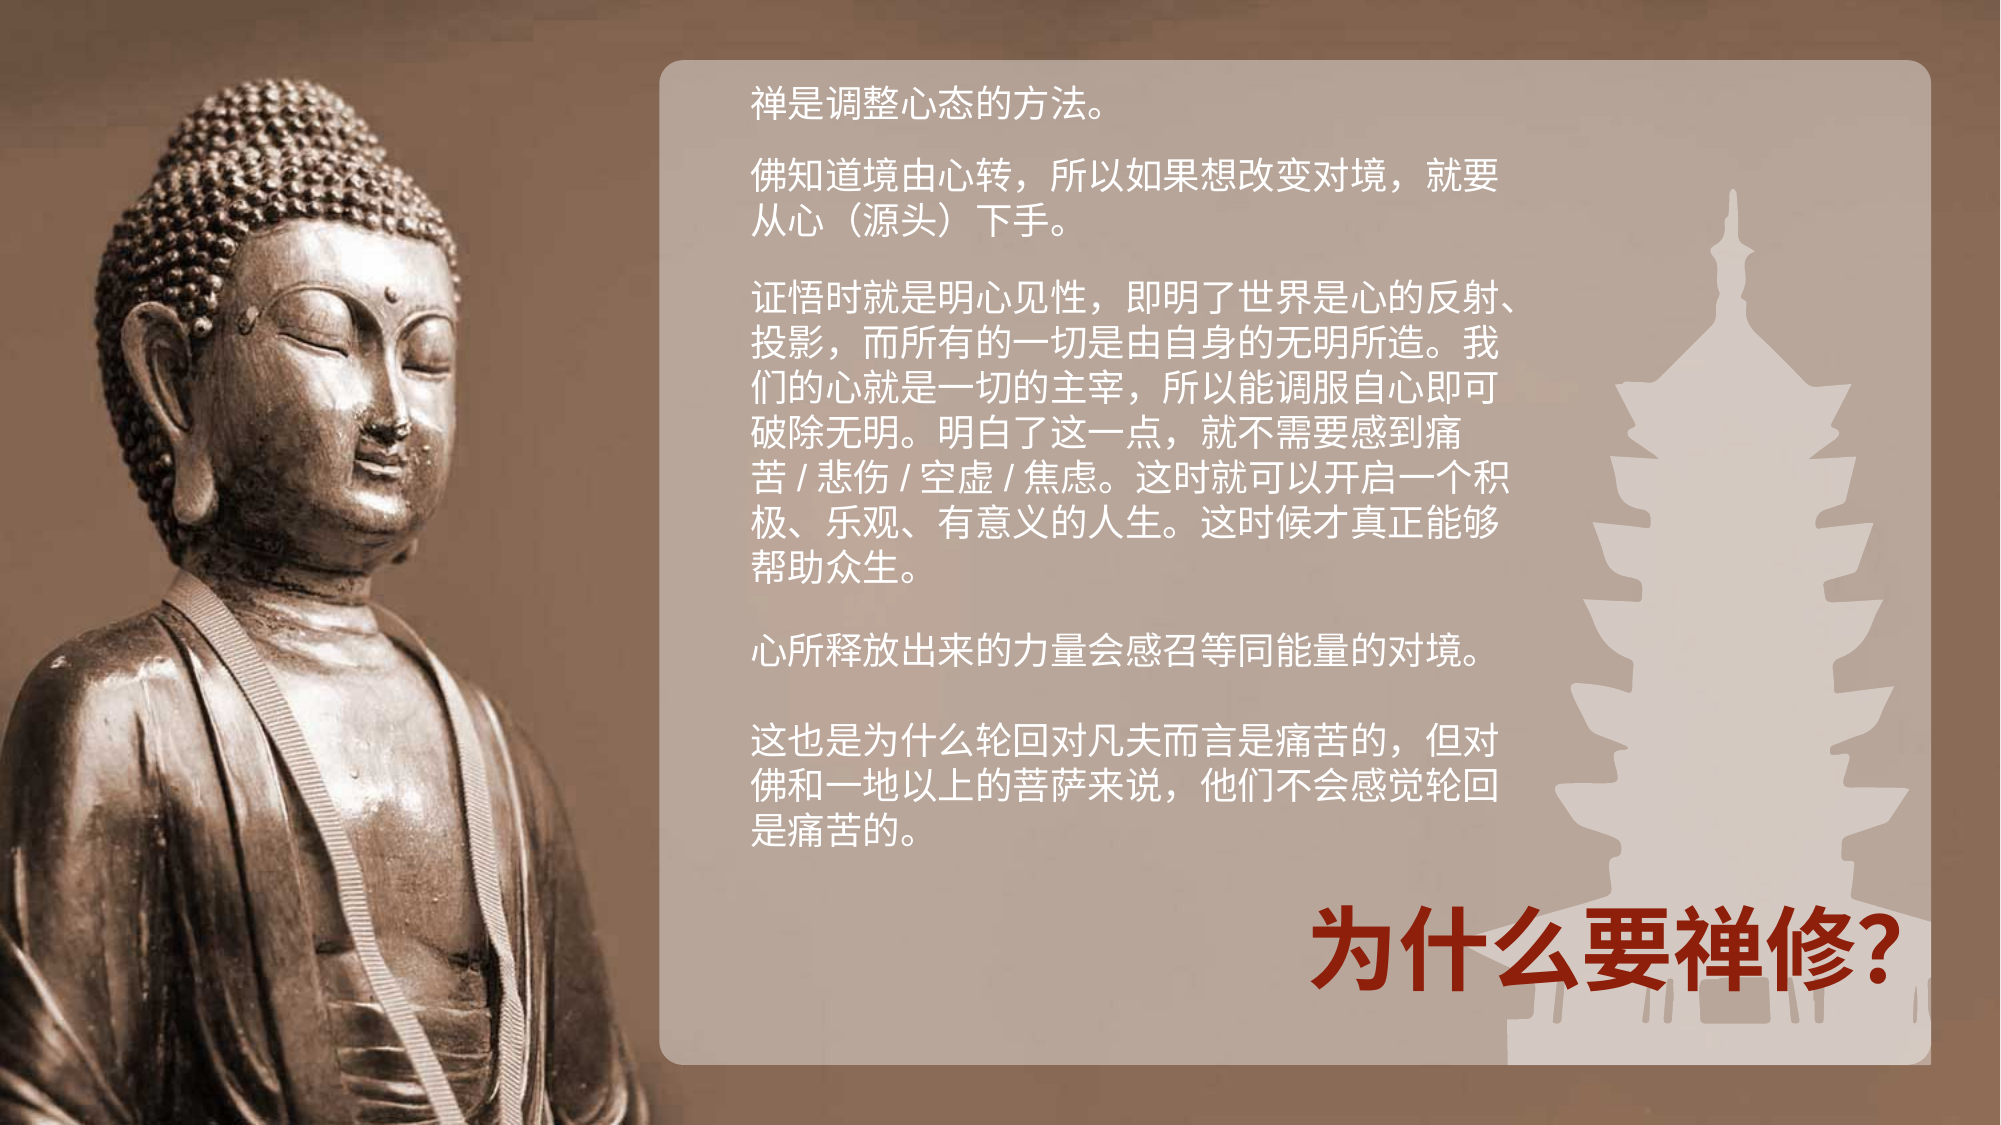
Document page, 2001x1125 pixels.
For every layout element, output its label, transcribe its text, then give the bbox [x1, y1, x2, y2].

text_box 证悟时就是明心见性，即明了世界是心的反射、投影，而所有的一切是由自身的无明所造。我们的心就是一切的主宰，所以能调服自心即可破除无明。明白了这一点，就不需要感到痛苦/悲伤/空虚/焦虑。这时就可以开启一个积极、乐观、有意义的人生。这时候才真正能够帮助众生。 [735, 266, 1538, 596]
text_box 心所释放出来的力量会感召等同能量的对境。 这也是为什么轮回对凡夫而言是痛苦的，但对佛和一地以上的菩萨来说，他们不会感觉轮回是痛苦的。 [735, 619, 1538, 860]
text_box 为什么要禅修？ [1204, 884, 1872, 1009]
text_box [1507, 904, 1932, 1066]
text_box 禅是调整心态的方法。 [735, 72, 1538, 132]
text_box [658, 59, 1933, 1066]
text_box [1554, 188, 1910, 884]
picture [0, 0, 2001, 1125]
text_box 佛知道境由心转，所以如果想改变对境，就要从心（源头）下手。 [735, 144, 1538, 249]
